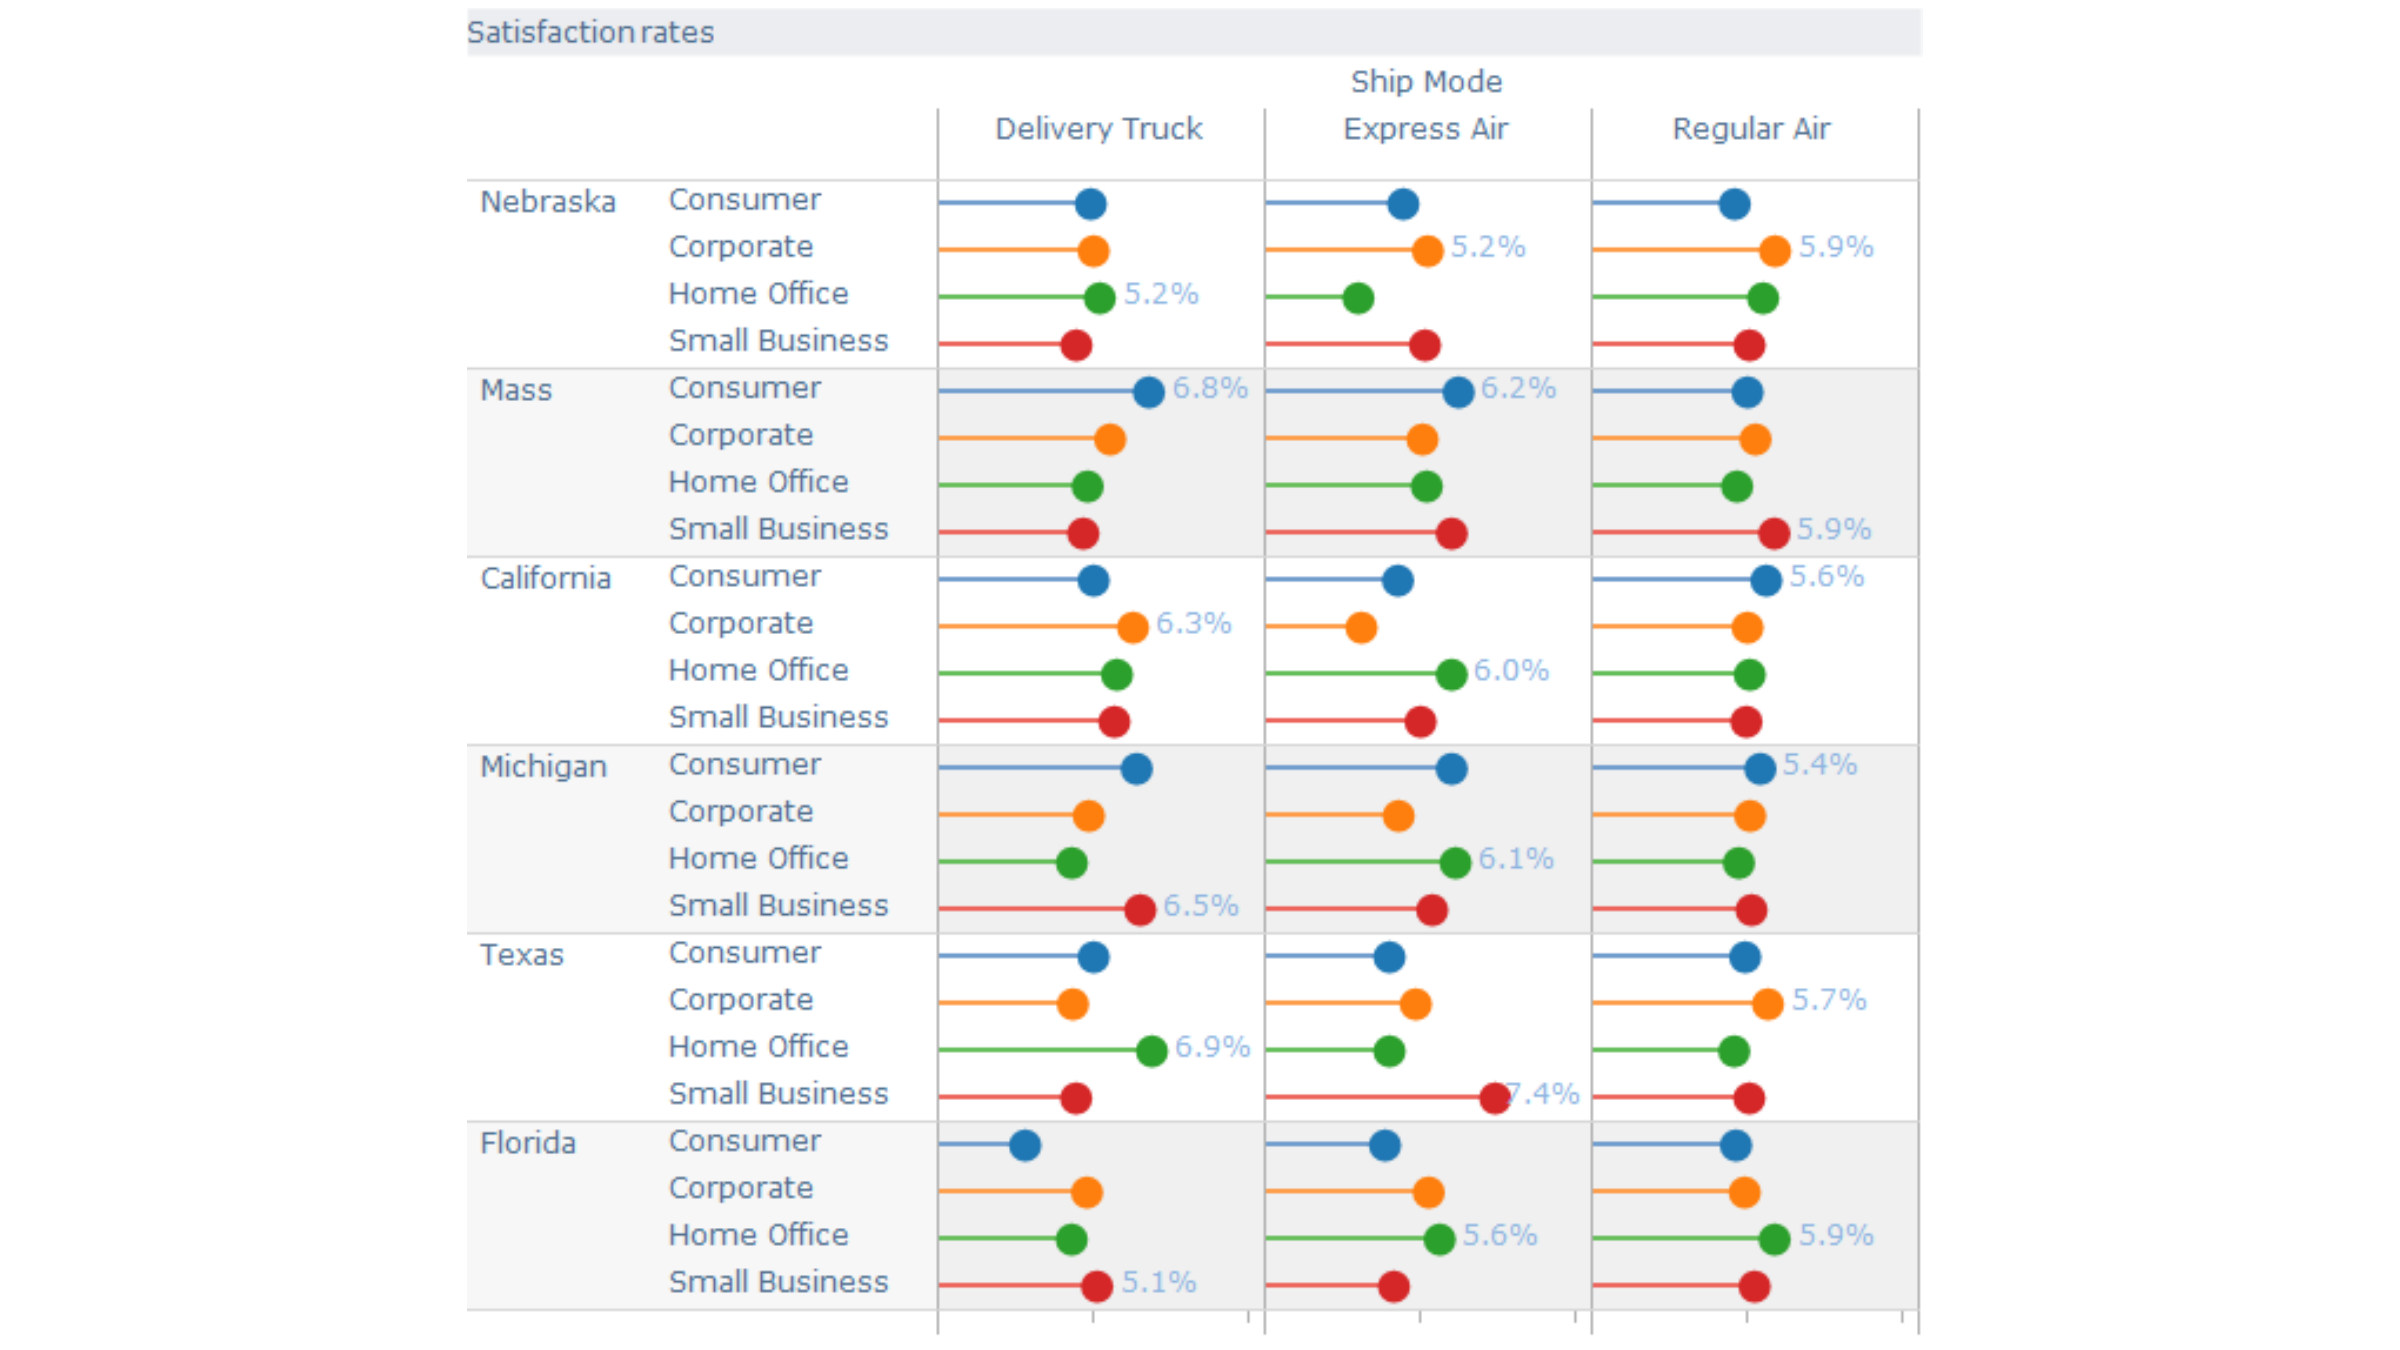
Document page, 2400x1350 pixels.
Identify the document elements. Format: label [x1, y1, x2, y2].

picture [466, 8, 1924, 1350]
